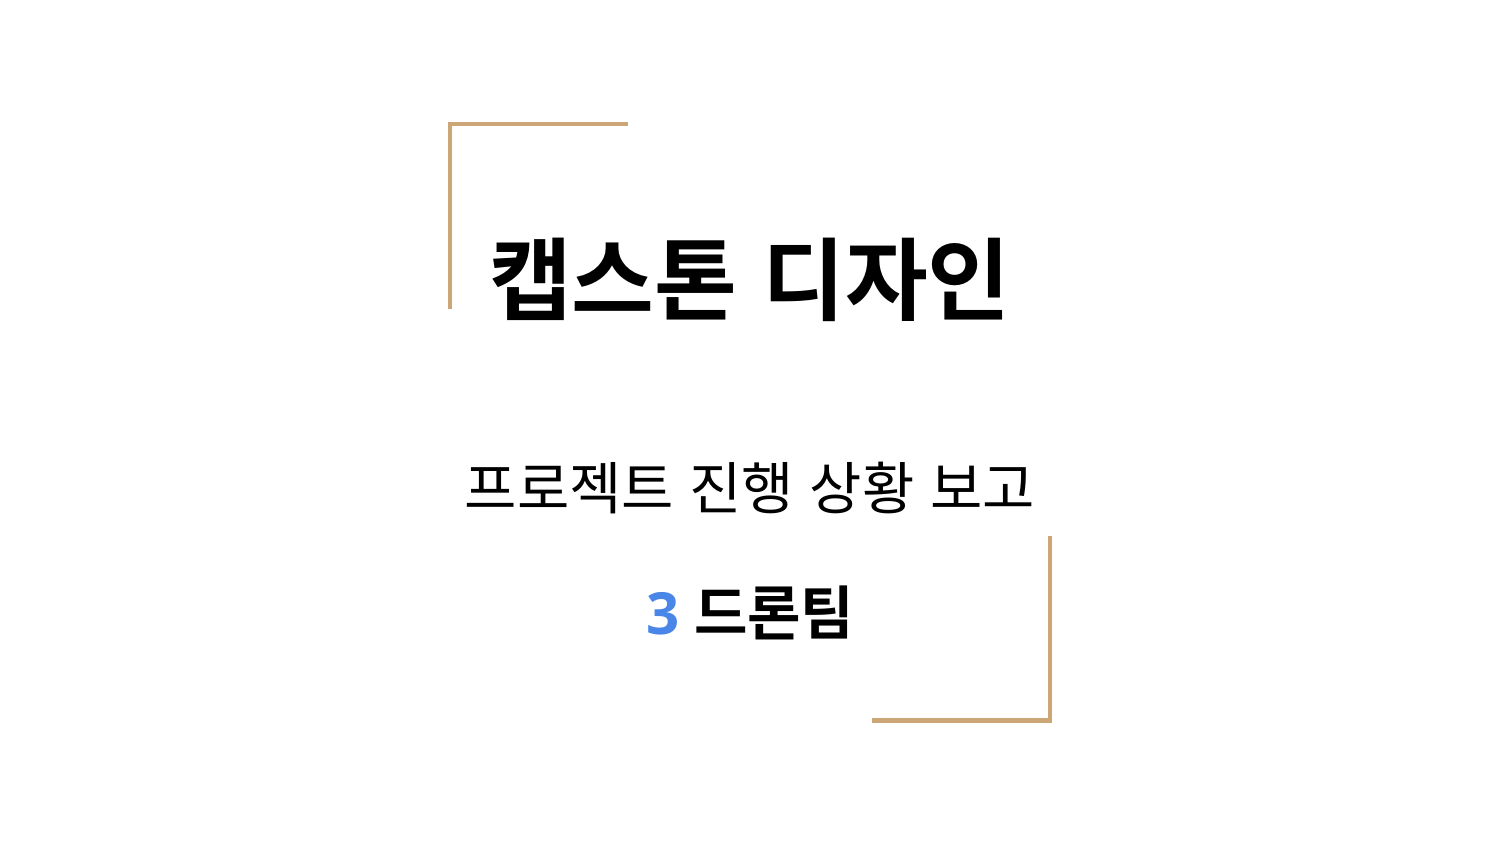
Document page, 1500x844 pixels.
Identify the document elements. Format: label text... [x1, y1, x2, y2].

title 캡스톤 디자인 프로젝트 진행 상황 보고 [402, 194, 1098, 544]
subtitle 3드론팀 [499, 552, 1001, 668]
